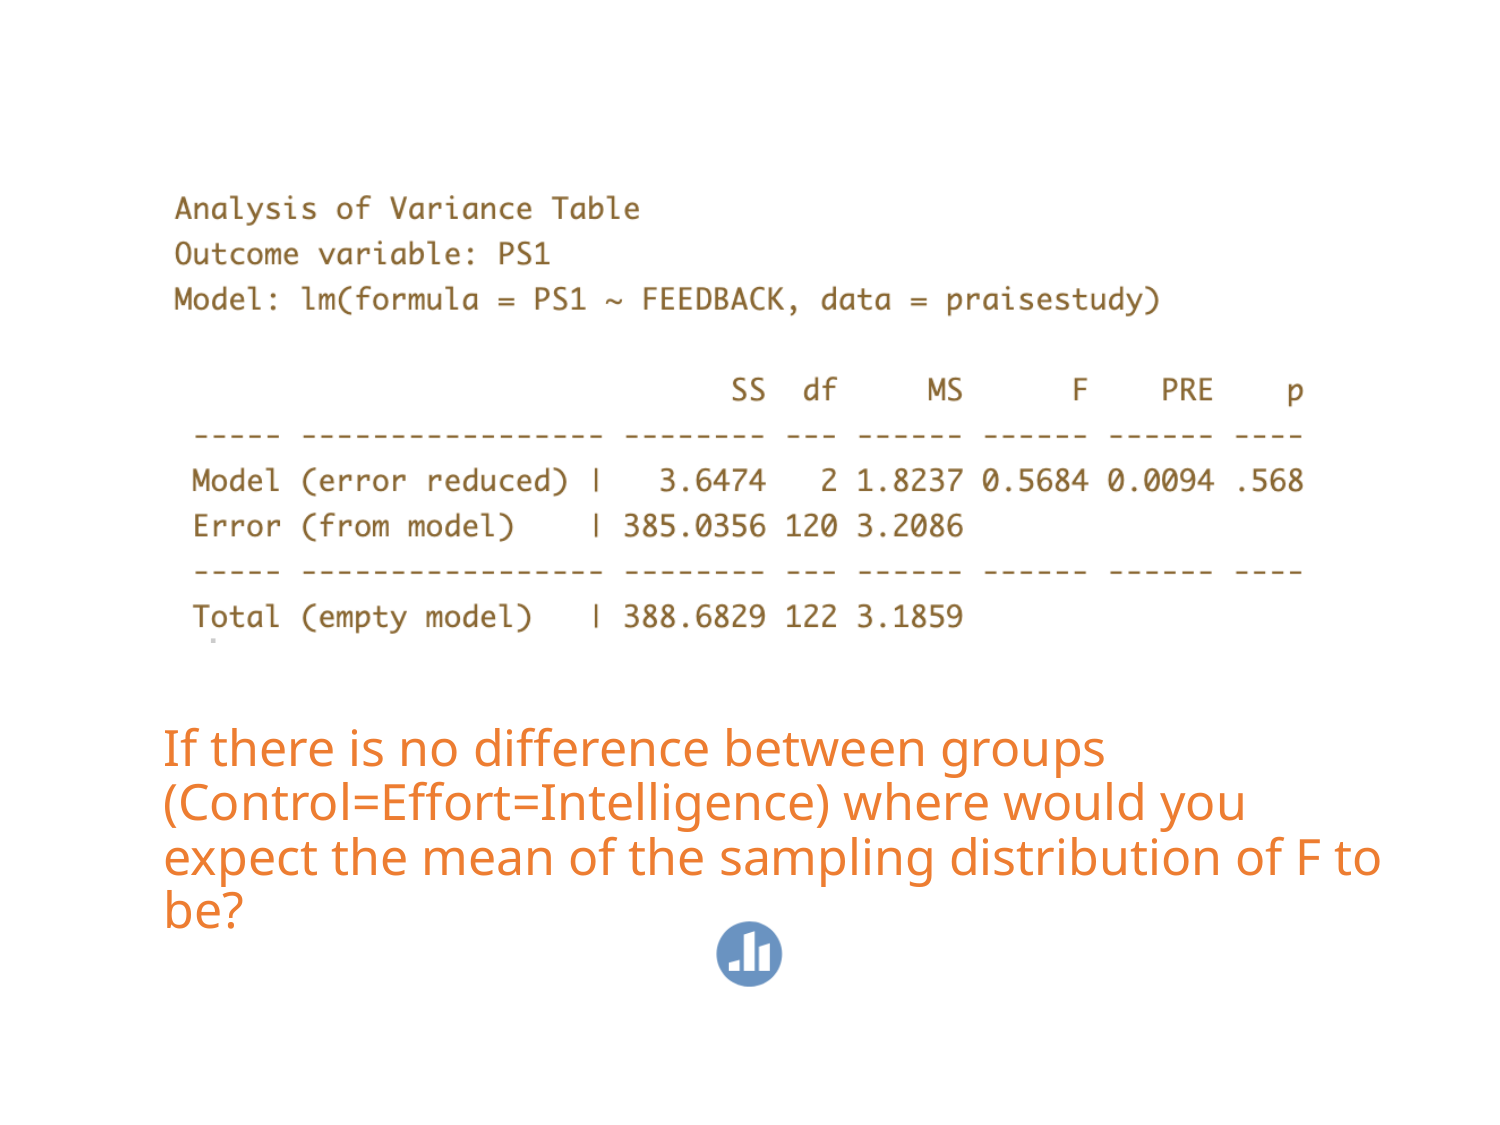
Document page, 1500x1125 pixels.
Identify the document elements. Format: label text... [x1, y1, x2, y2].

picture [712, 913, 788, 993]
text_box If there is no difference between groups (Control=Effort=Intelligence) where would you expect the mean of the sampling distribution of F to be? [148, 716, 1427, 912]
picture [168, 185, 1332, 643]
